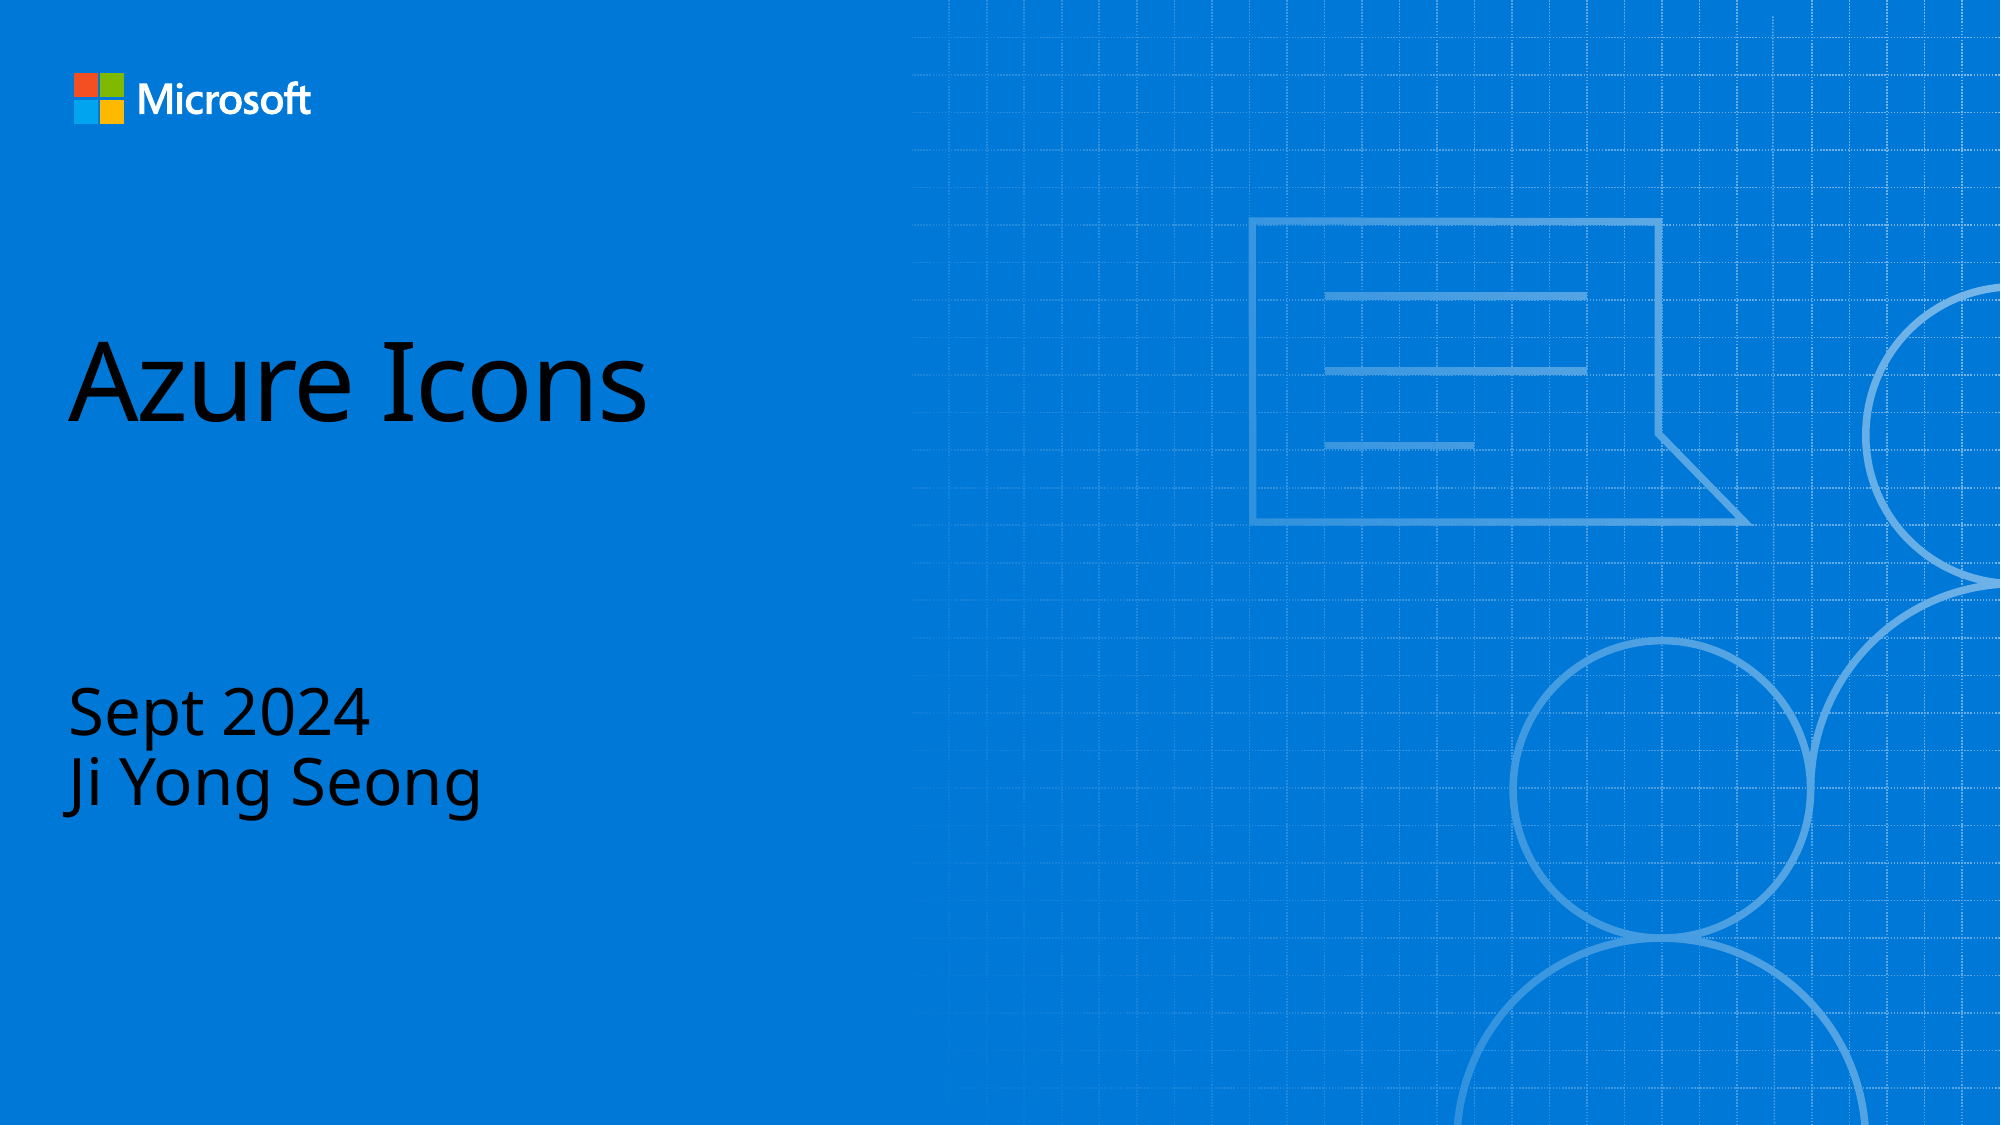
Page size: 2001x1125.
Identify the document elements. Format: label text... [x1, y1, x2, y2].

list Sept 2024 Ji Yong Seong [44, 660, 1074, 956]
title Azure Icons [44, 311, 1368, 607]
